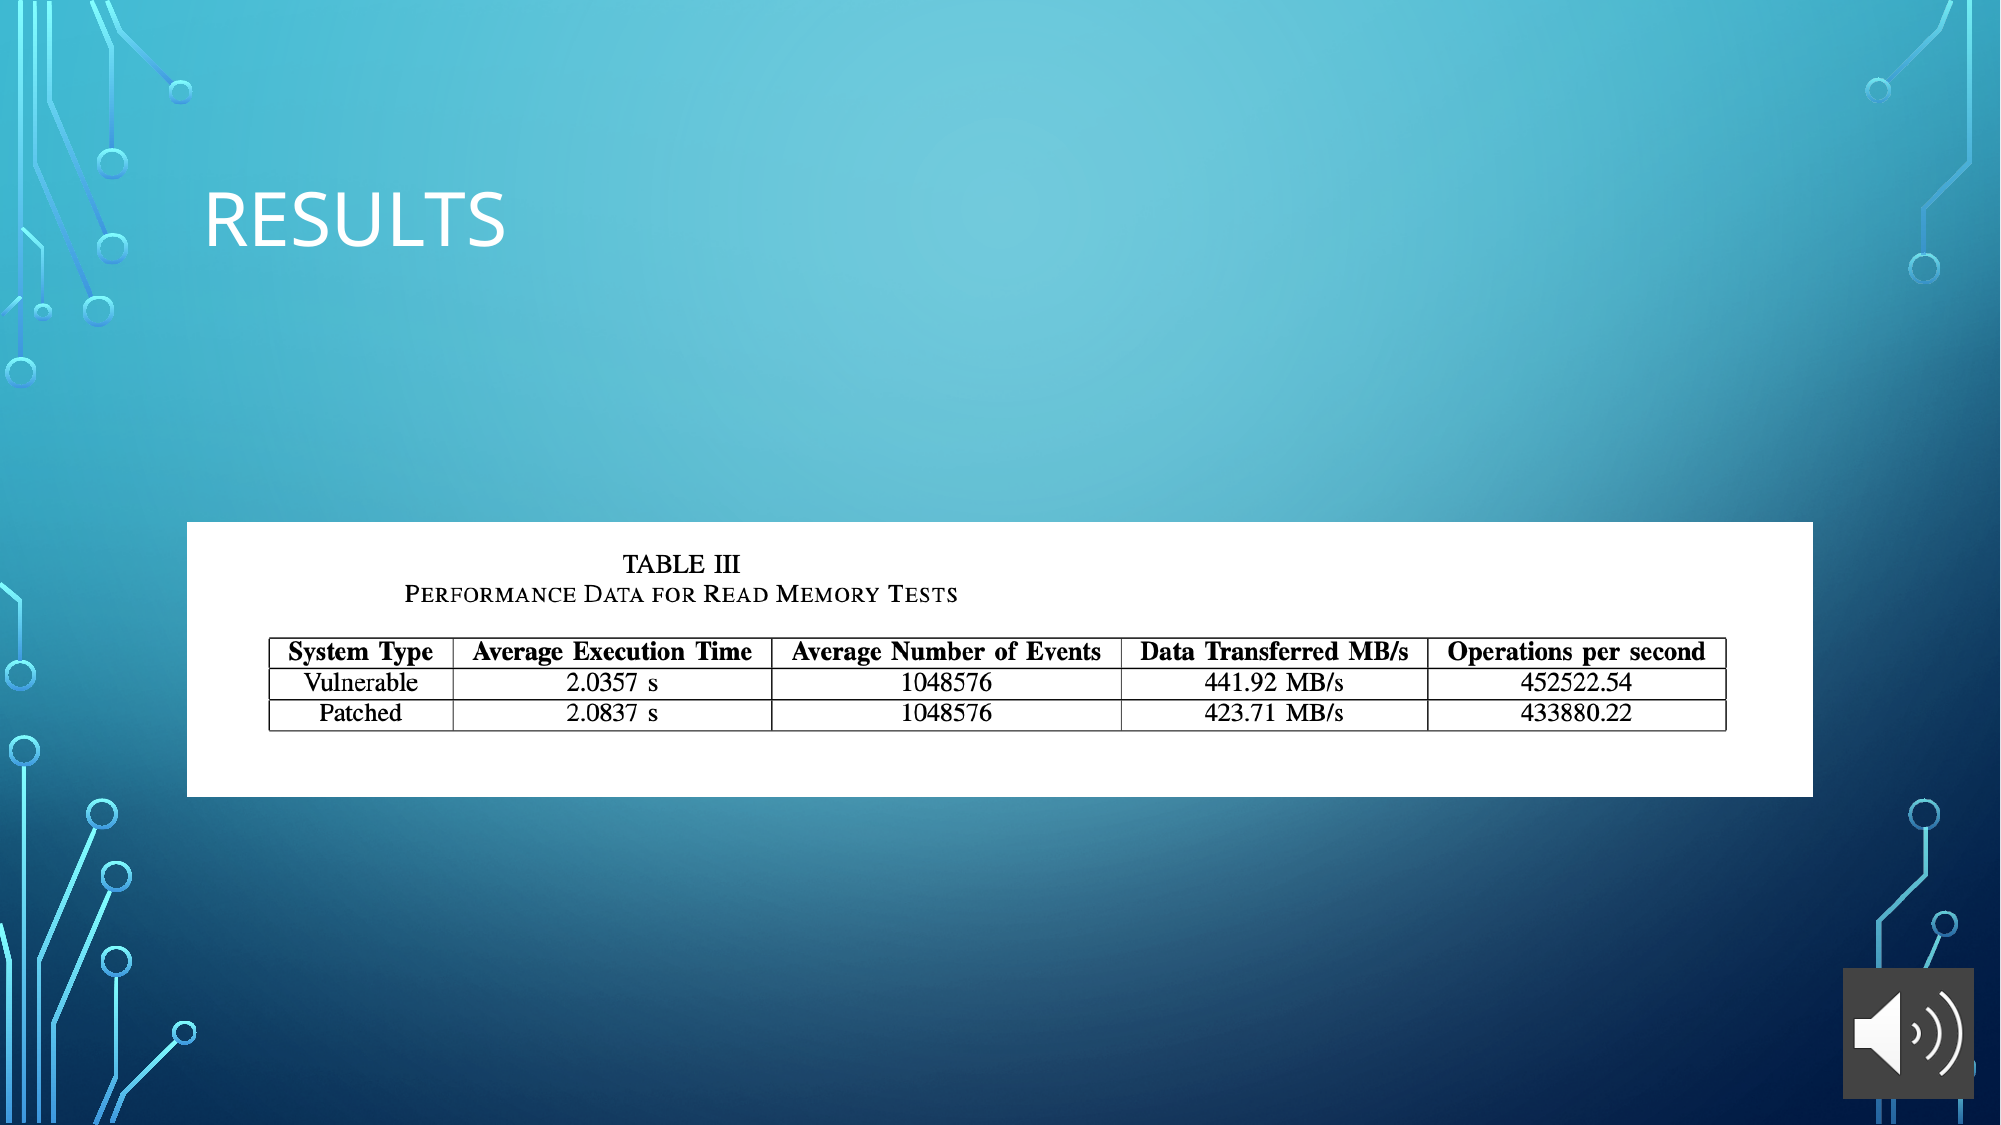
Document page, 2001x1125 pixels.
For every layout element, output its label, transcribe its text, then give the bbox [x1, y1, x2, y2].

title Results [187, 101, 1813, 344]
picture [1841, 966, 1976, 1101]
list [186, 522, 1813, 797]
